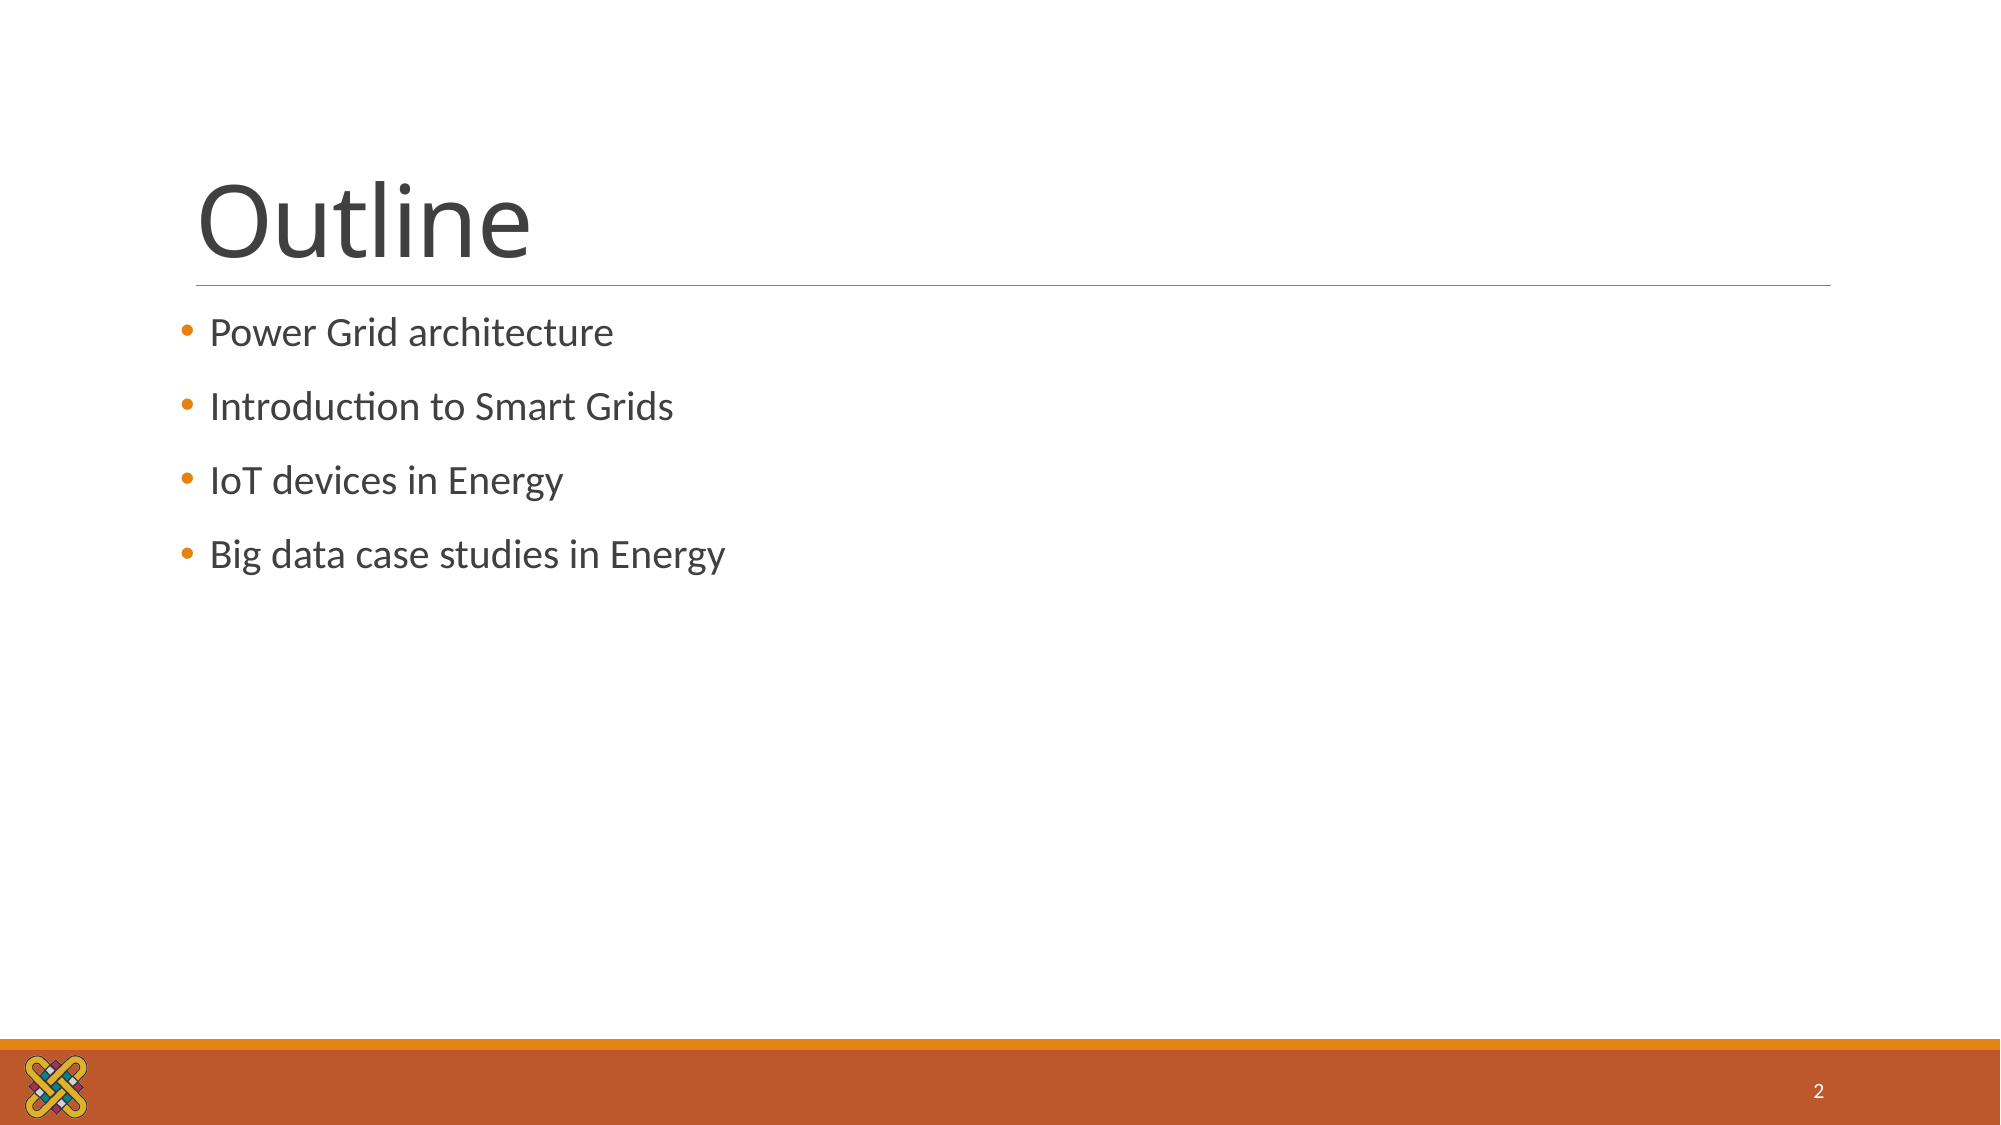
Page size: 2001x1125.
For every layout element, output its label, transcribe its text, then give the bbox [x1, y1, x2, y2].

list Power Grid architecture Introduction to Smart Grids IoT devices in Energy Big data case studies in Energy [180, 302, 1830, 963]
picture [22, 1051, 90, 1121]
slide_number 2 [1624, 1059, 1840, 1120]
title Outline [180, 47, 1830, 285]
